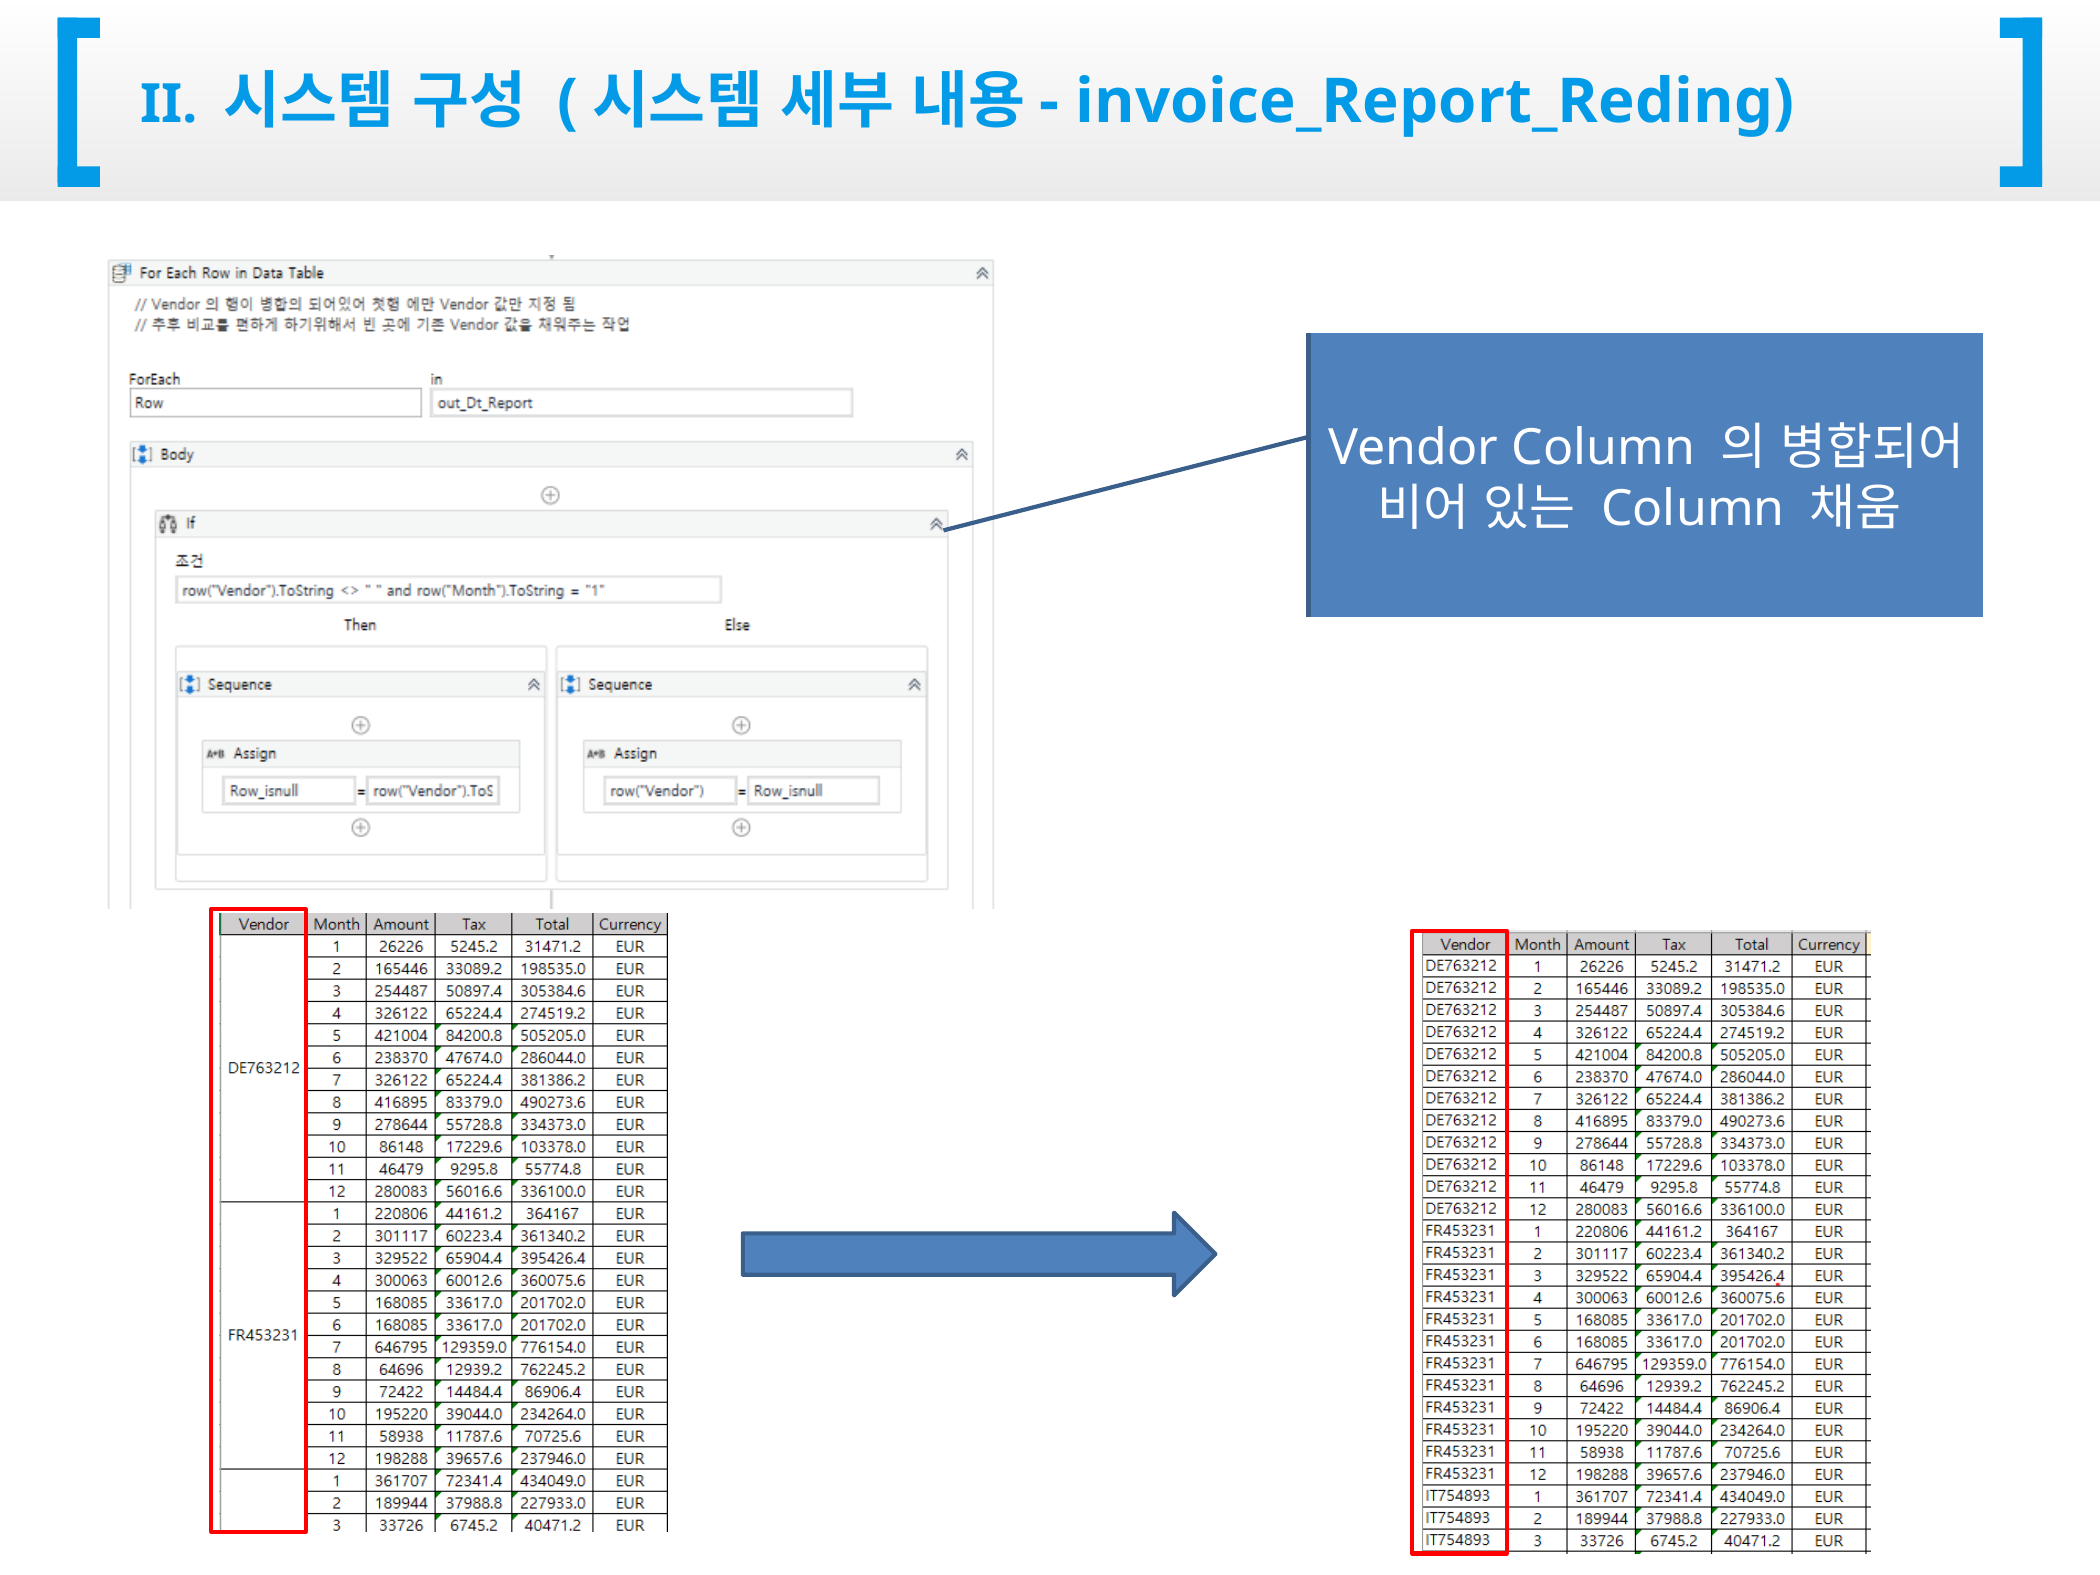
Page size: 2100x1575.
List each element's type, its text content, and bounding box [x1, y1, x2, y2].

picture [1421, 930, 1872, 1554]
text_box Vendor Column 의 병합되어 비어 있는 Column 채움 [1003, 333, 1983, 617]
text_box [209, 917, 213, 1534]
text_box [1410, 929, 1420, 1556]
picture [218, 913, 669, 1532]
text_box [740, 1210, 1218, 1298]
picture [104, 255, 999, 910]
text_box II. 시스템 구성 (시스템 세부 내용- invoice_Report_Reding) [140, 43, 1913, 152]
